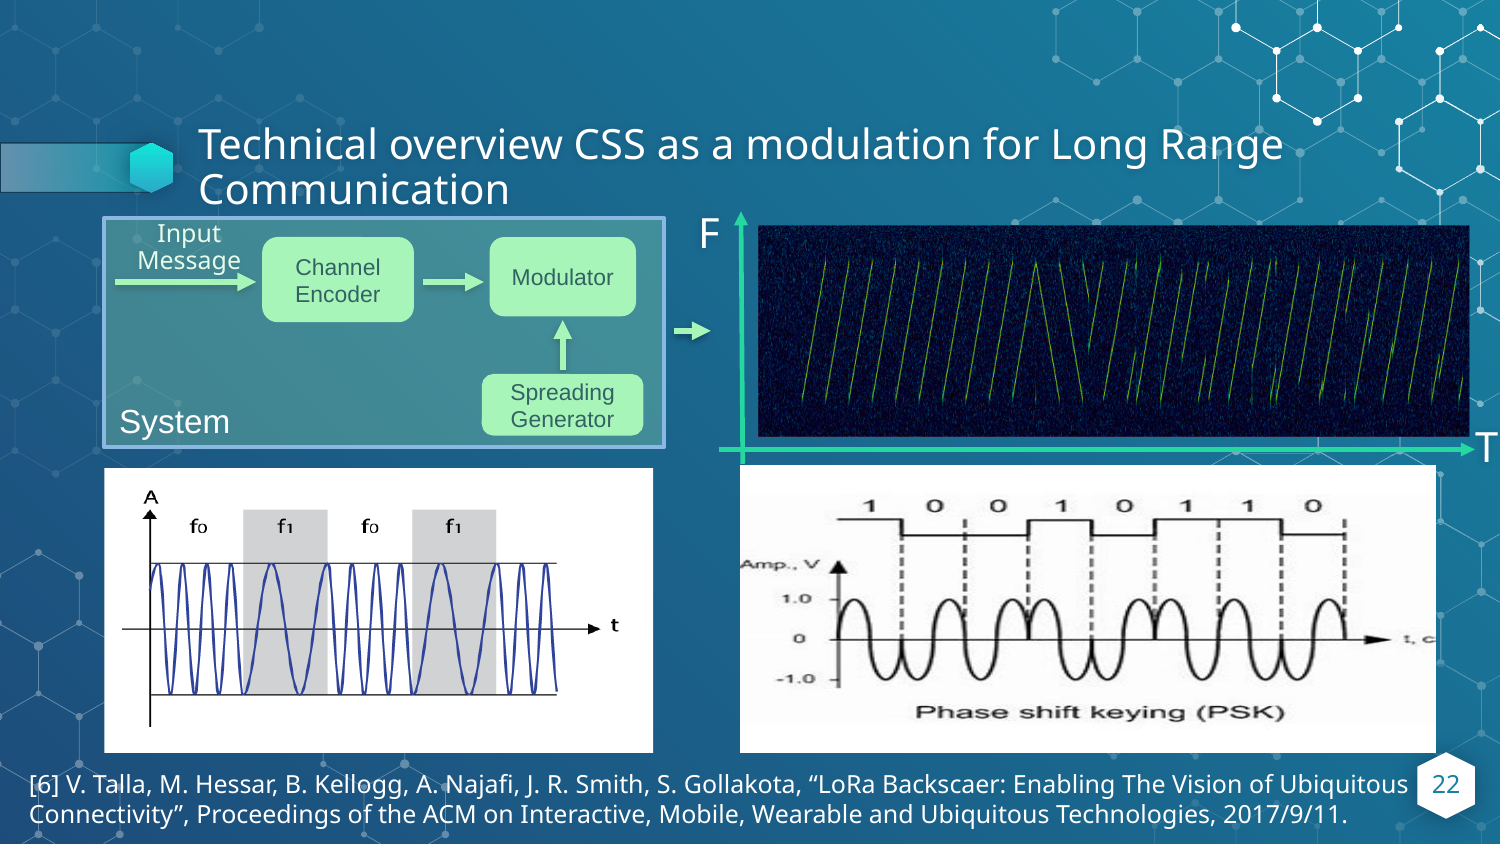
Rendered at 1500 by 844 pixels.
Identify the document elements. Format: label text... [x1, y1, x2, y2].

picture [104, 468, 654, 753]
title Technical overview CSS as a modulation for Long Range Communication [198, 140, 1500, 198]
slide_number 22 [1432, 752, 1475, 819]
text_box T [1474, 420, 1500, 479]
picture [740, 465, 1436, 753]
text_box System [102, 216, 666, 449]
text_box F [698, 206, 743, 265]
picture [757, 224, 1470, 437]
text_box [6] V. Talla, M. Hessar, B. Kellogg, A. Najafi, J. R. Smith, S. Gollakota, “LoRa Backscaer: Enabling The Vision of Ubiquitous Connectivity”, Proceedings of the ACM on Interactive, Mobile, Wearable and Ubiquitous Technologies, 2017/9/11. [14, 761, 1432, 837]
